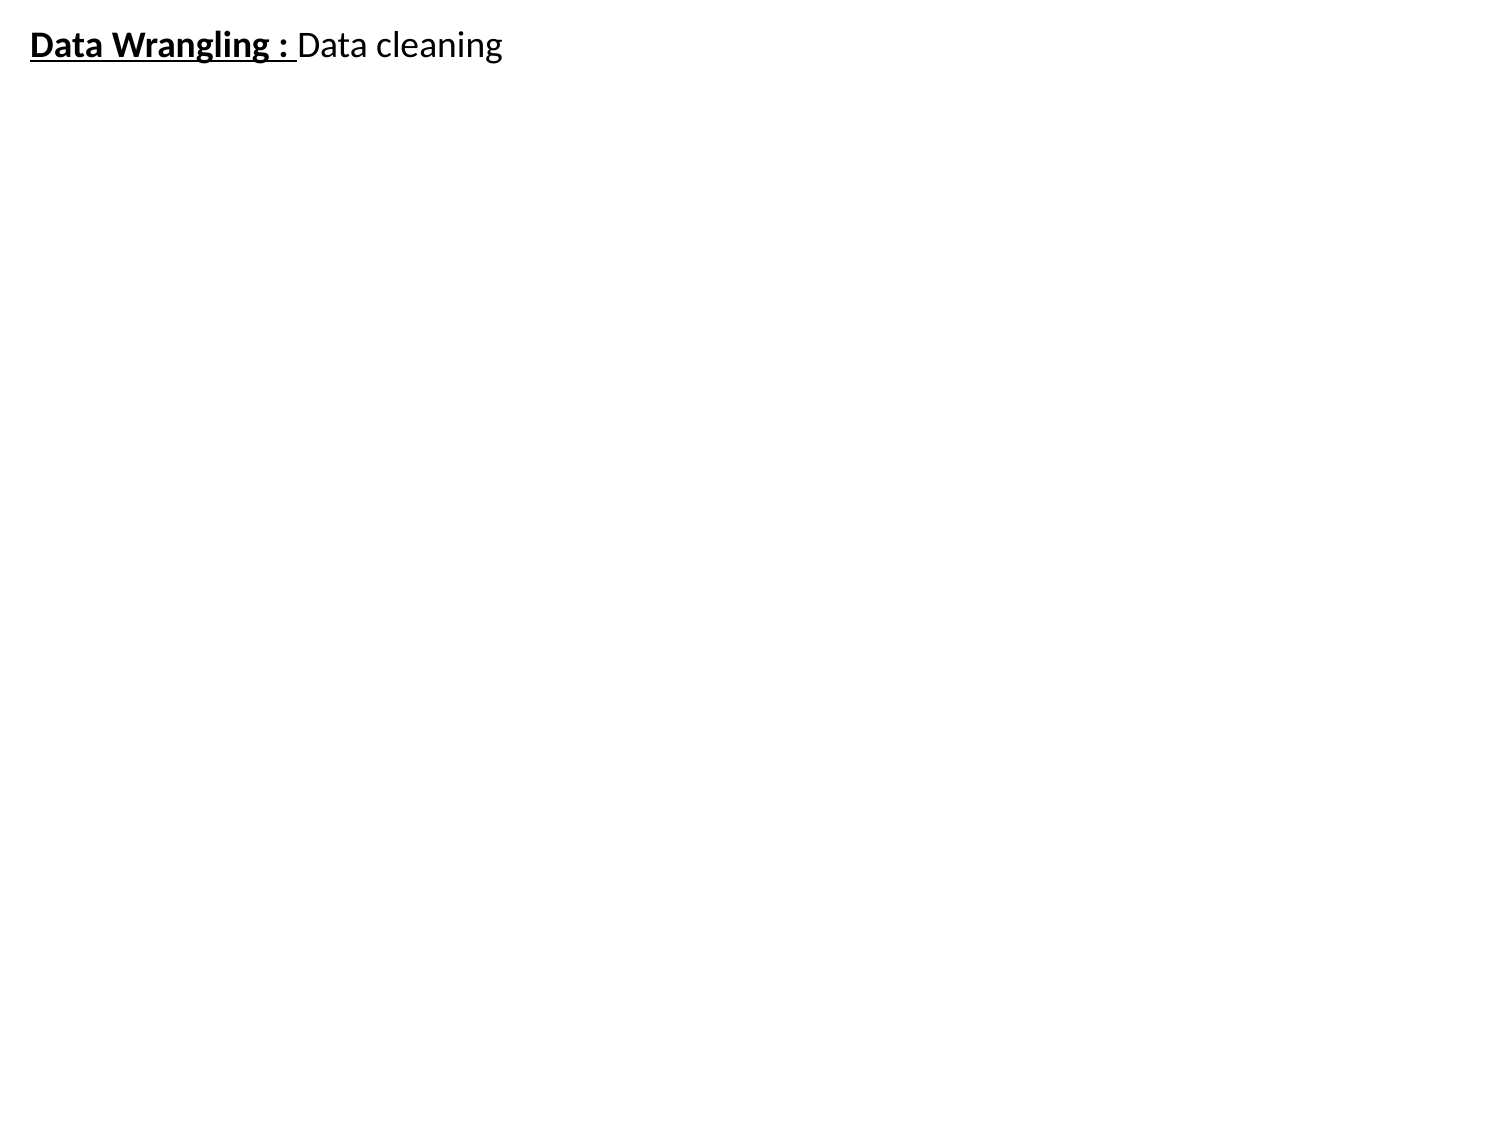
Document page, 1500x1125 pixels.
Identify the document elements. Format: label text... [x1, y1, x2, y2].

text_box Data Wrangling : Data cleaning [15, 12, 518, 73]
